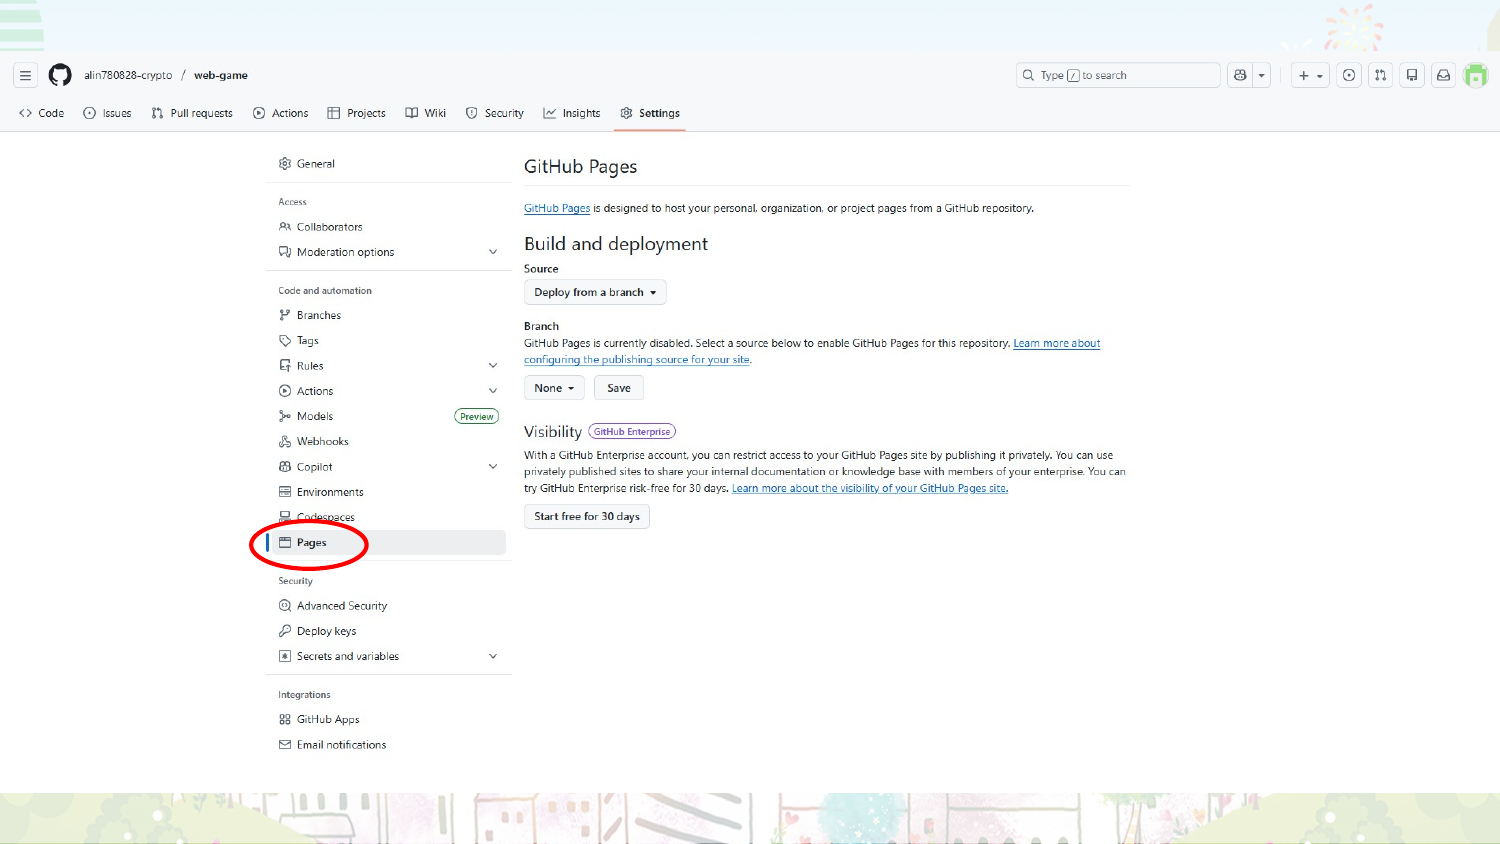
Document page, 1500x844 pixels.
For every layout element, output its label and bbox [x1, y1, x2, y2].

picture [0, 51, 1500, 793]
